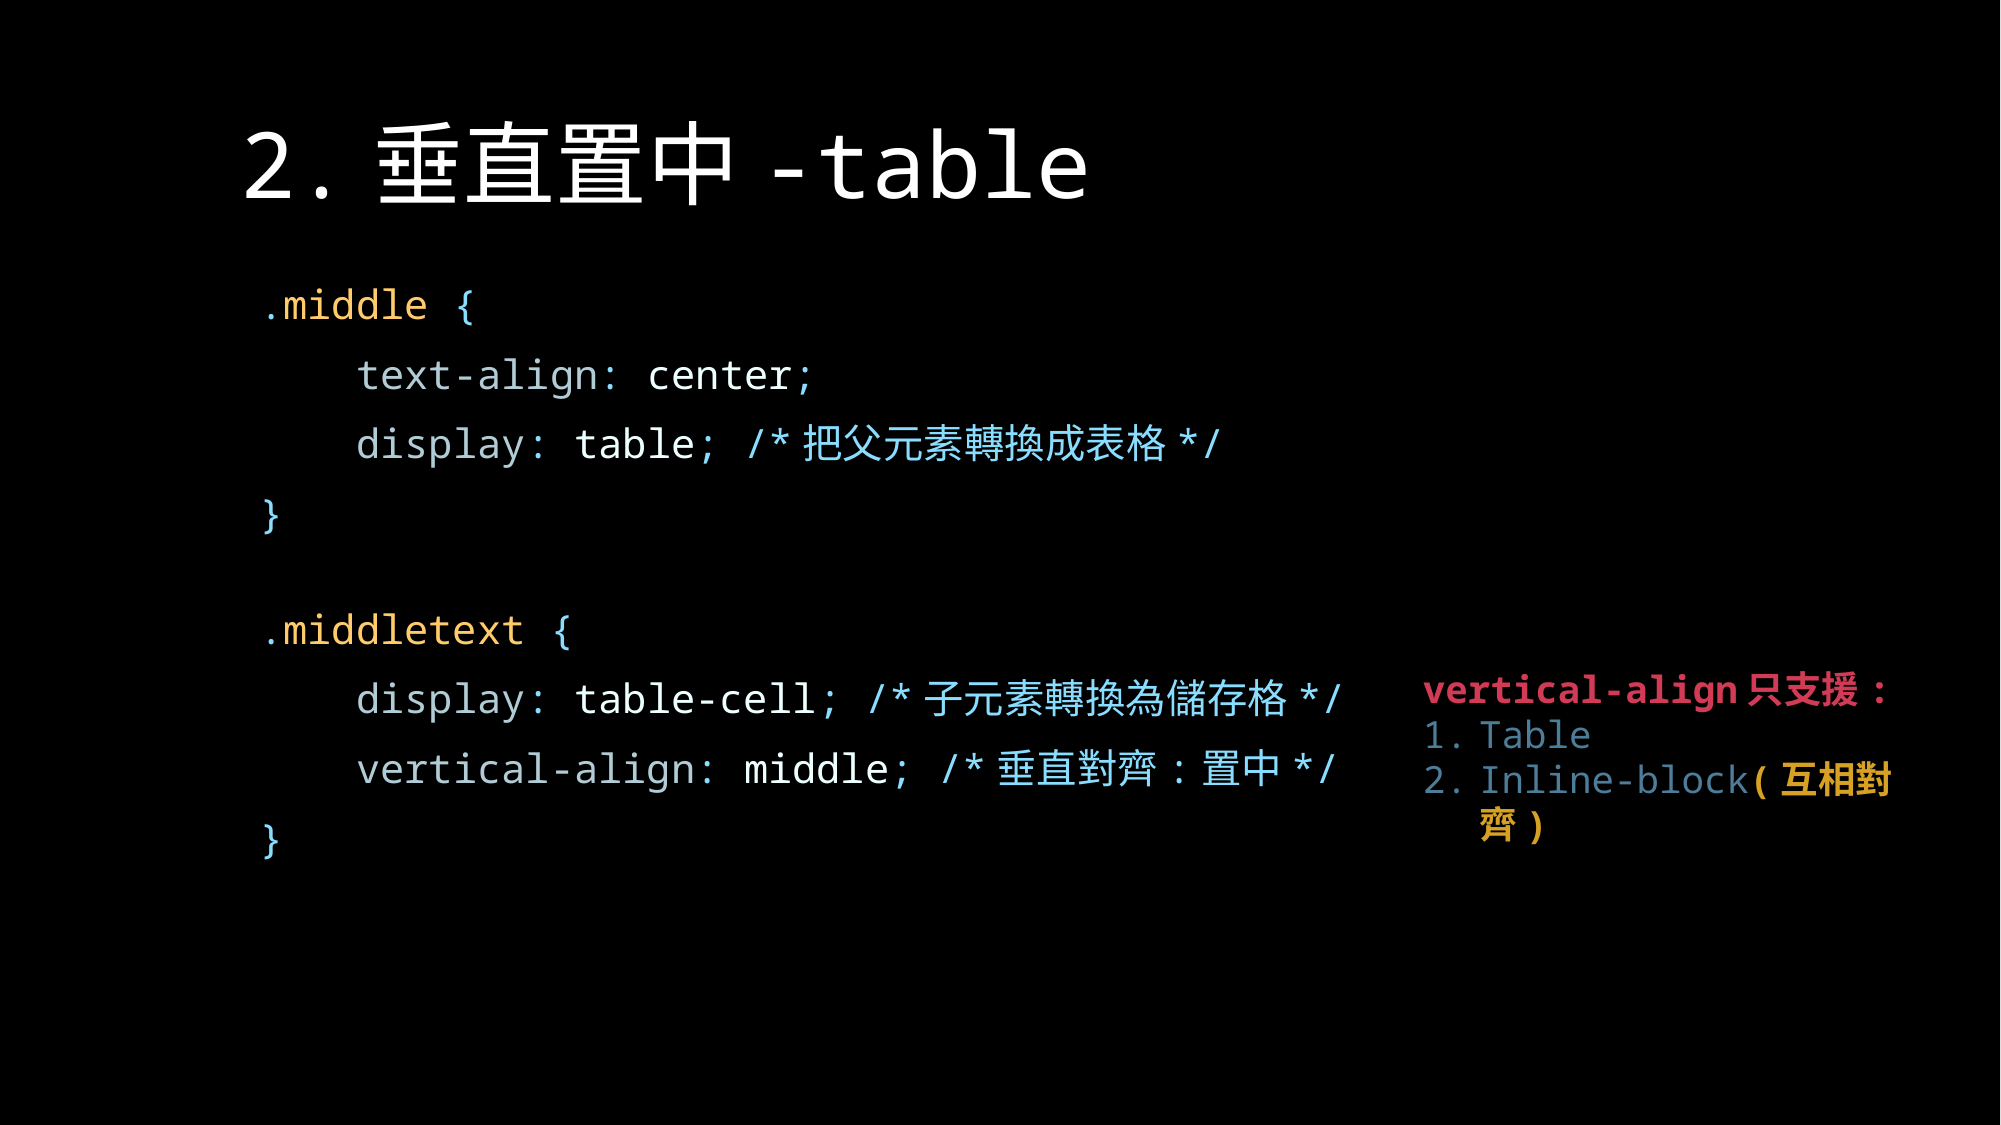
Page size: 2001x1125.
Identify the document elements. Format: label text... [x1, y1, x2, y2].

text_box vertical-align只支援: Table Inline-block(互相對齊) [1408, 658, 1929, 899]
list .middle { text-align: center; display: table; /*把父元素轉換成表格*/ } .middletext { display: table-cell; /*子元素轉換為儲存格*/ vertical-align: middle; /*垂直對齊:置中*/ } [50, 275, 1368, 954]
title 2.垂直置中-table [225, 112, 1800, 236]
